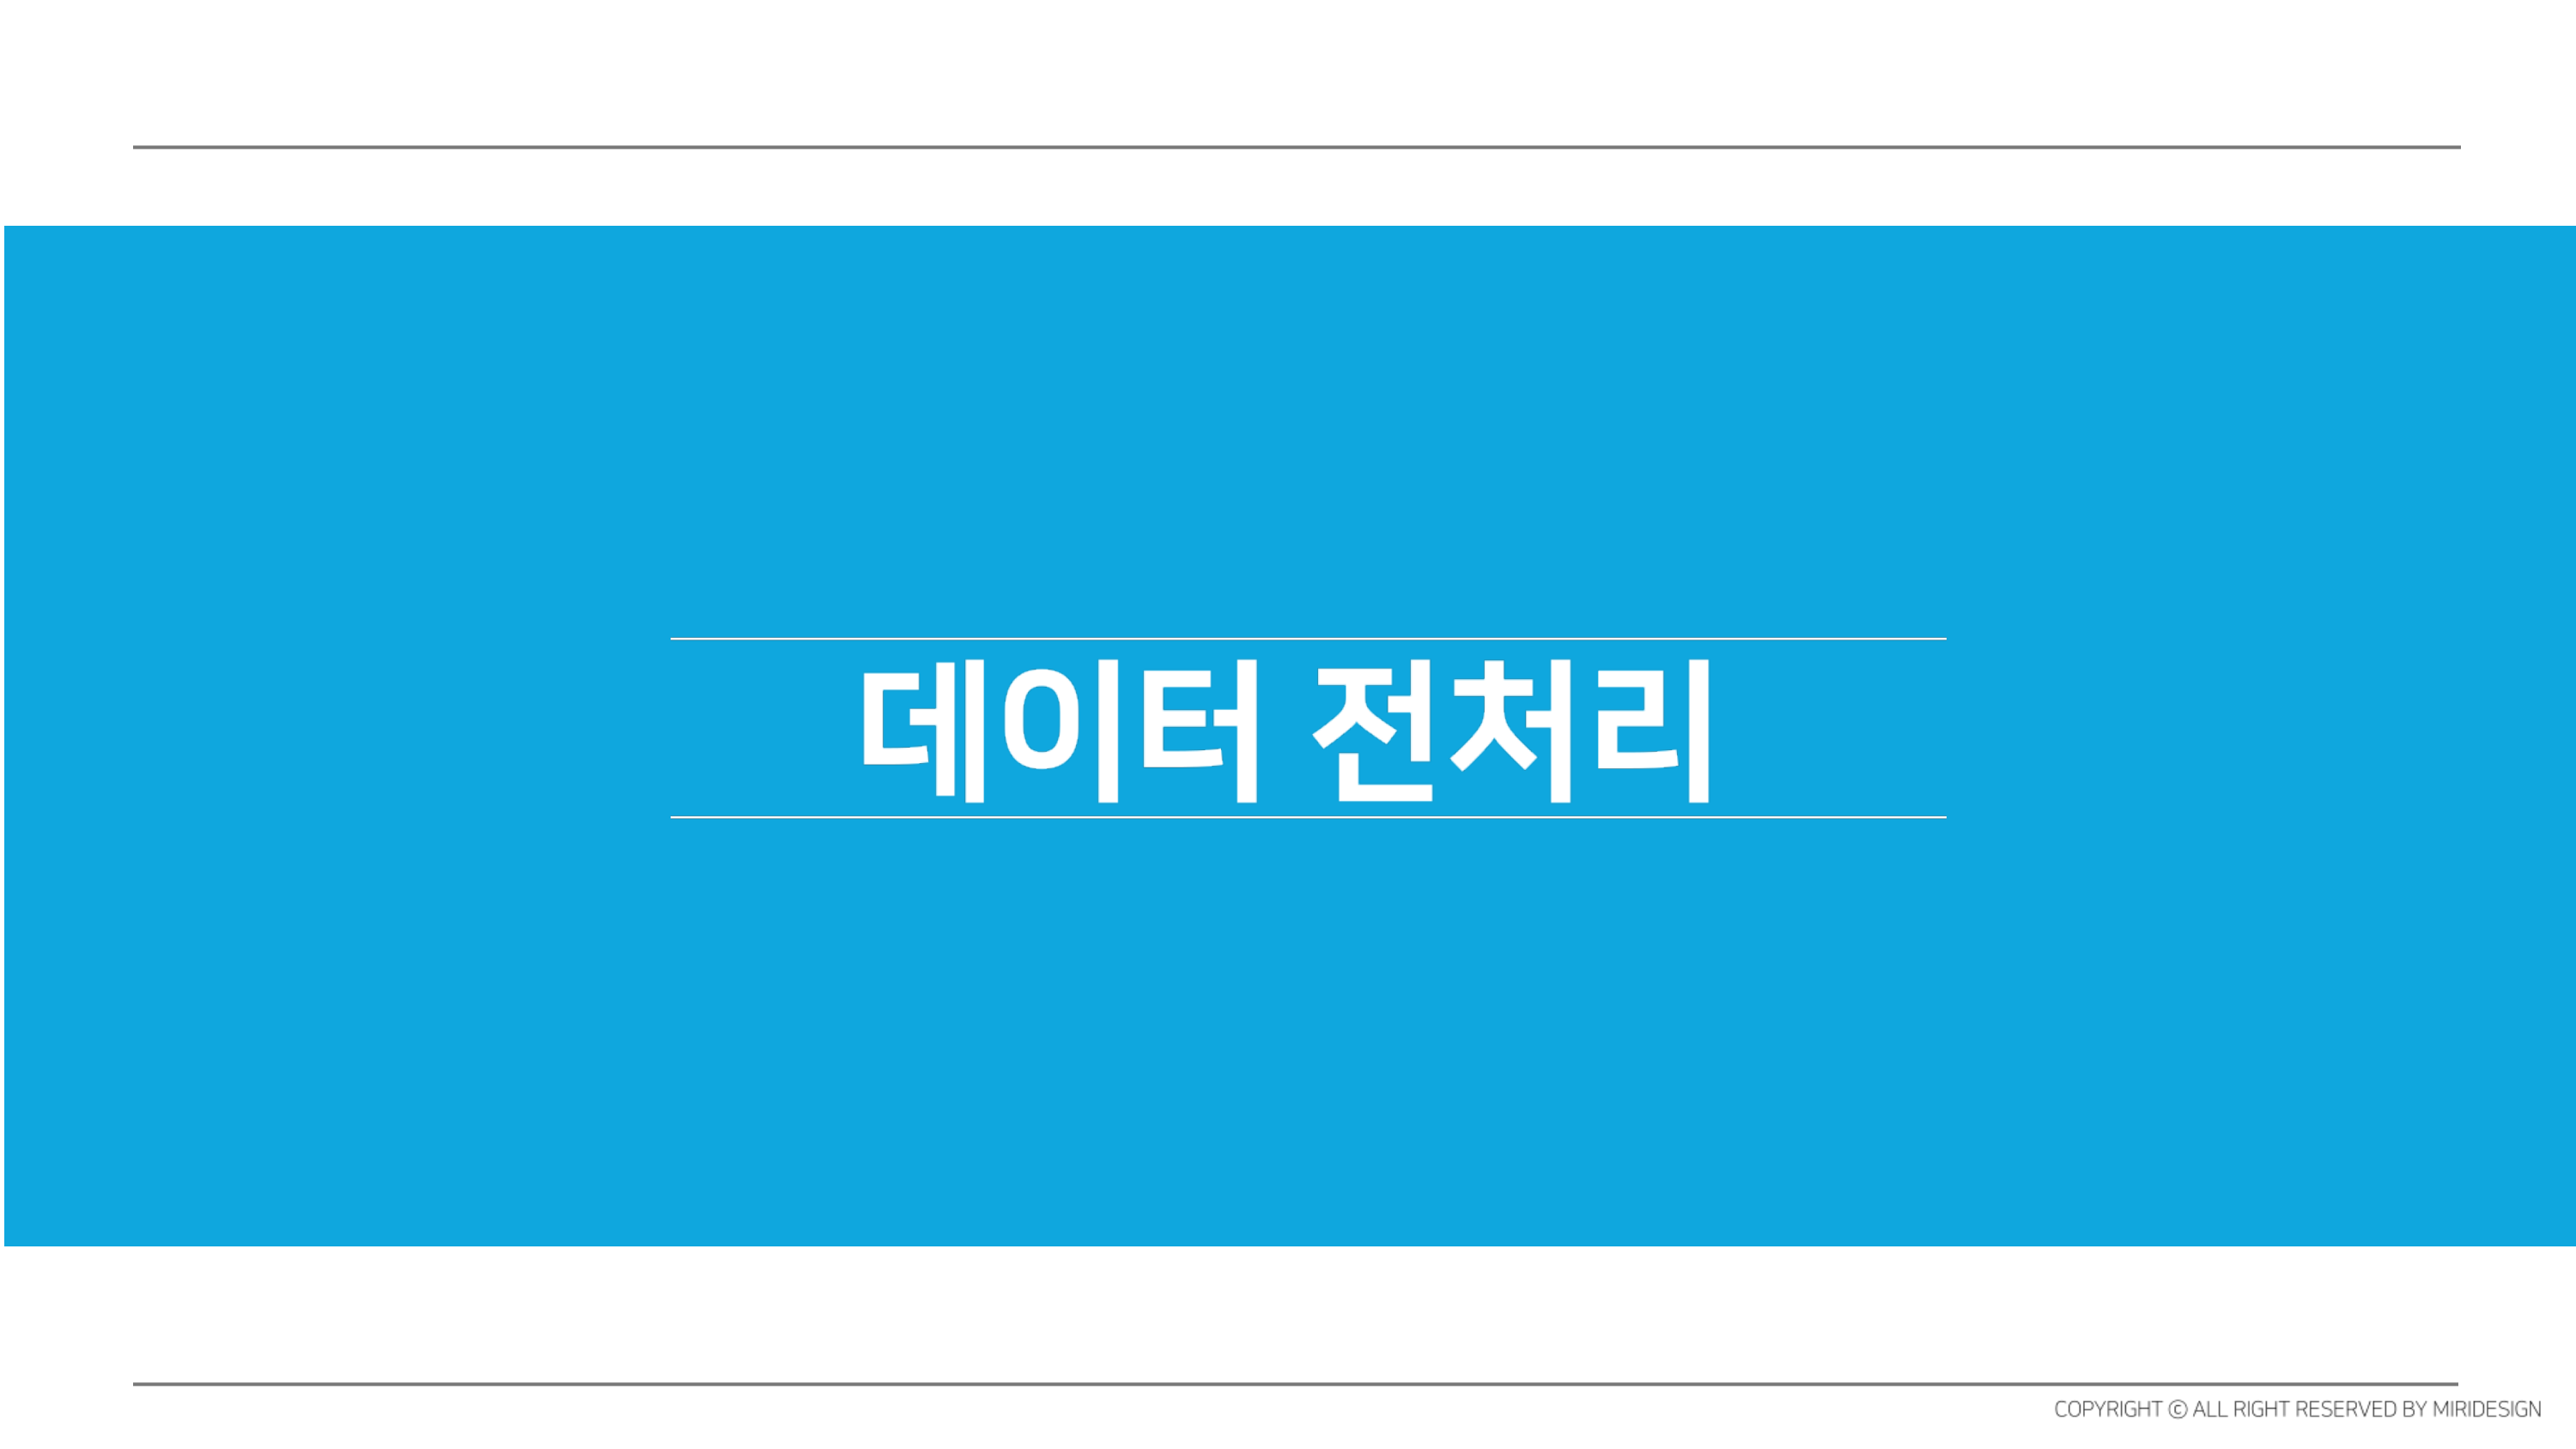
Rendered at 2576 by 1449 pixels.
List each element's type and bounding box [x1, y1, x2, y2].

picture [1213, 659, 1257, 803]
text_box [4, 226, 2576, 1246]
text_box [133, 1379, 2458, 1391]
picture [1098, 659, 1118, 803]
text_box [671, 811, 1947, 823]
picture [1313, 669, 1396, 749]
picture [1526, 659, 1571, 803]
picture [909, 662, 955, 797]
picture [1689, 659, 1709, 803]
text_box [133, 142, 2461, 154]
picture [1005, 669, 1078, 769]
picture [1450, 660, 1537, 771]
picture [1669, 1392, 2553, 1433]
picture [1144, 670, 1224, 767]
picture [1339, 753, 1433, 802]
picture [1388, 659, 1431, 761]
picture [864, 673, 928, 765]
text_box [671, 633, 1947, 645]
picture [1598, 670, 1679, 768]
picture [965, 659, 984, 803]
